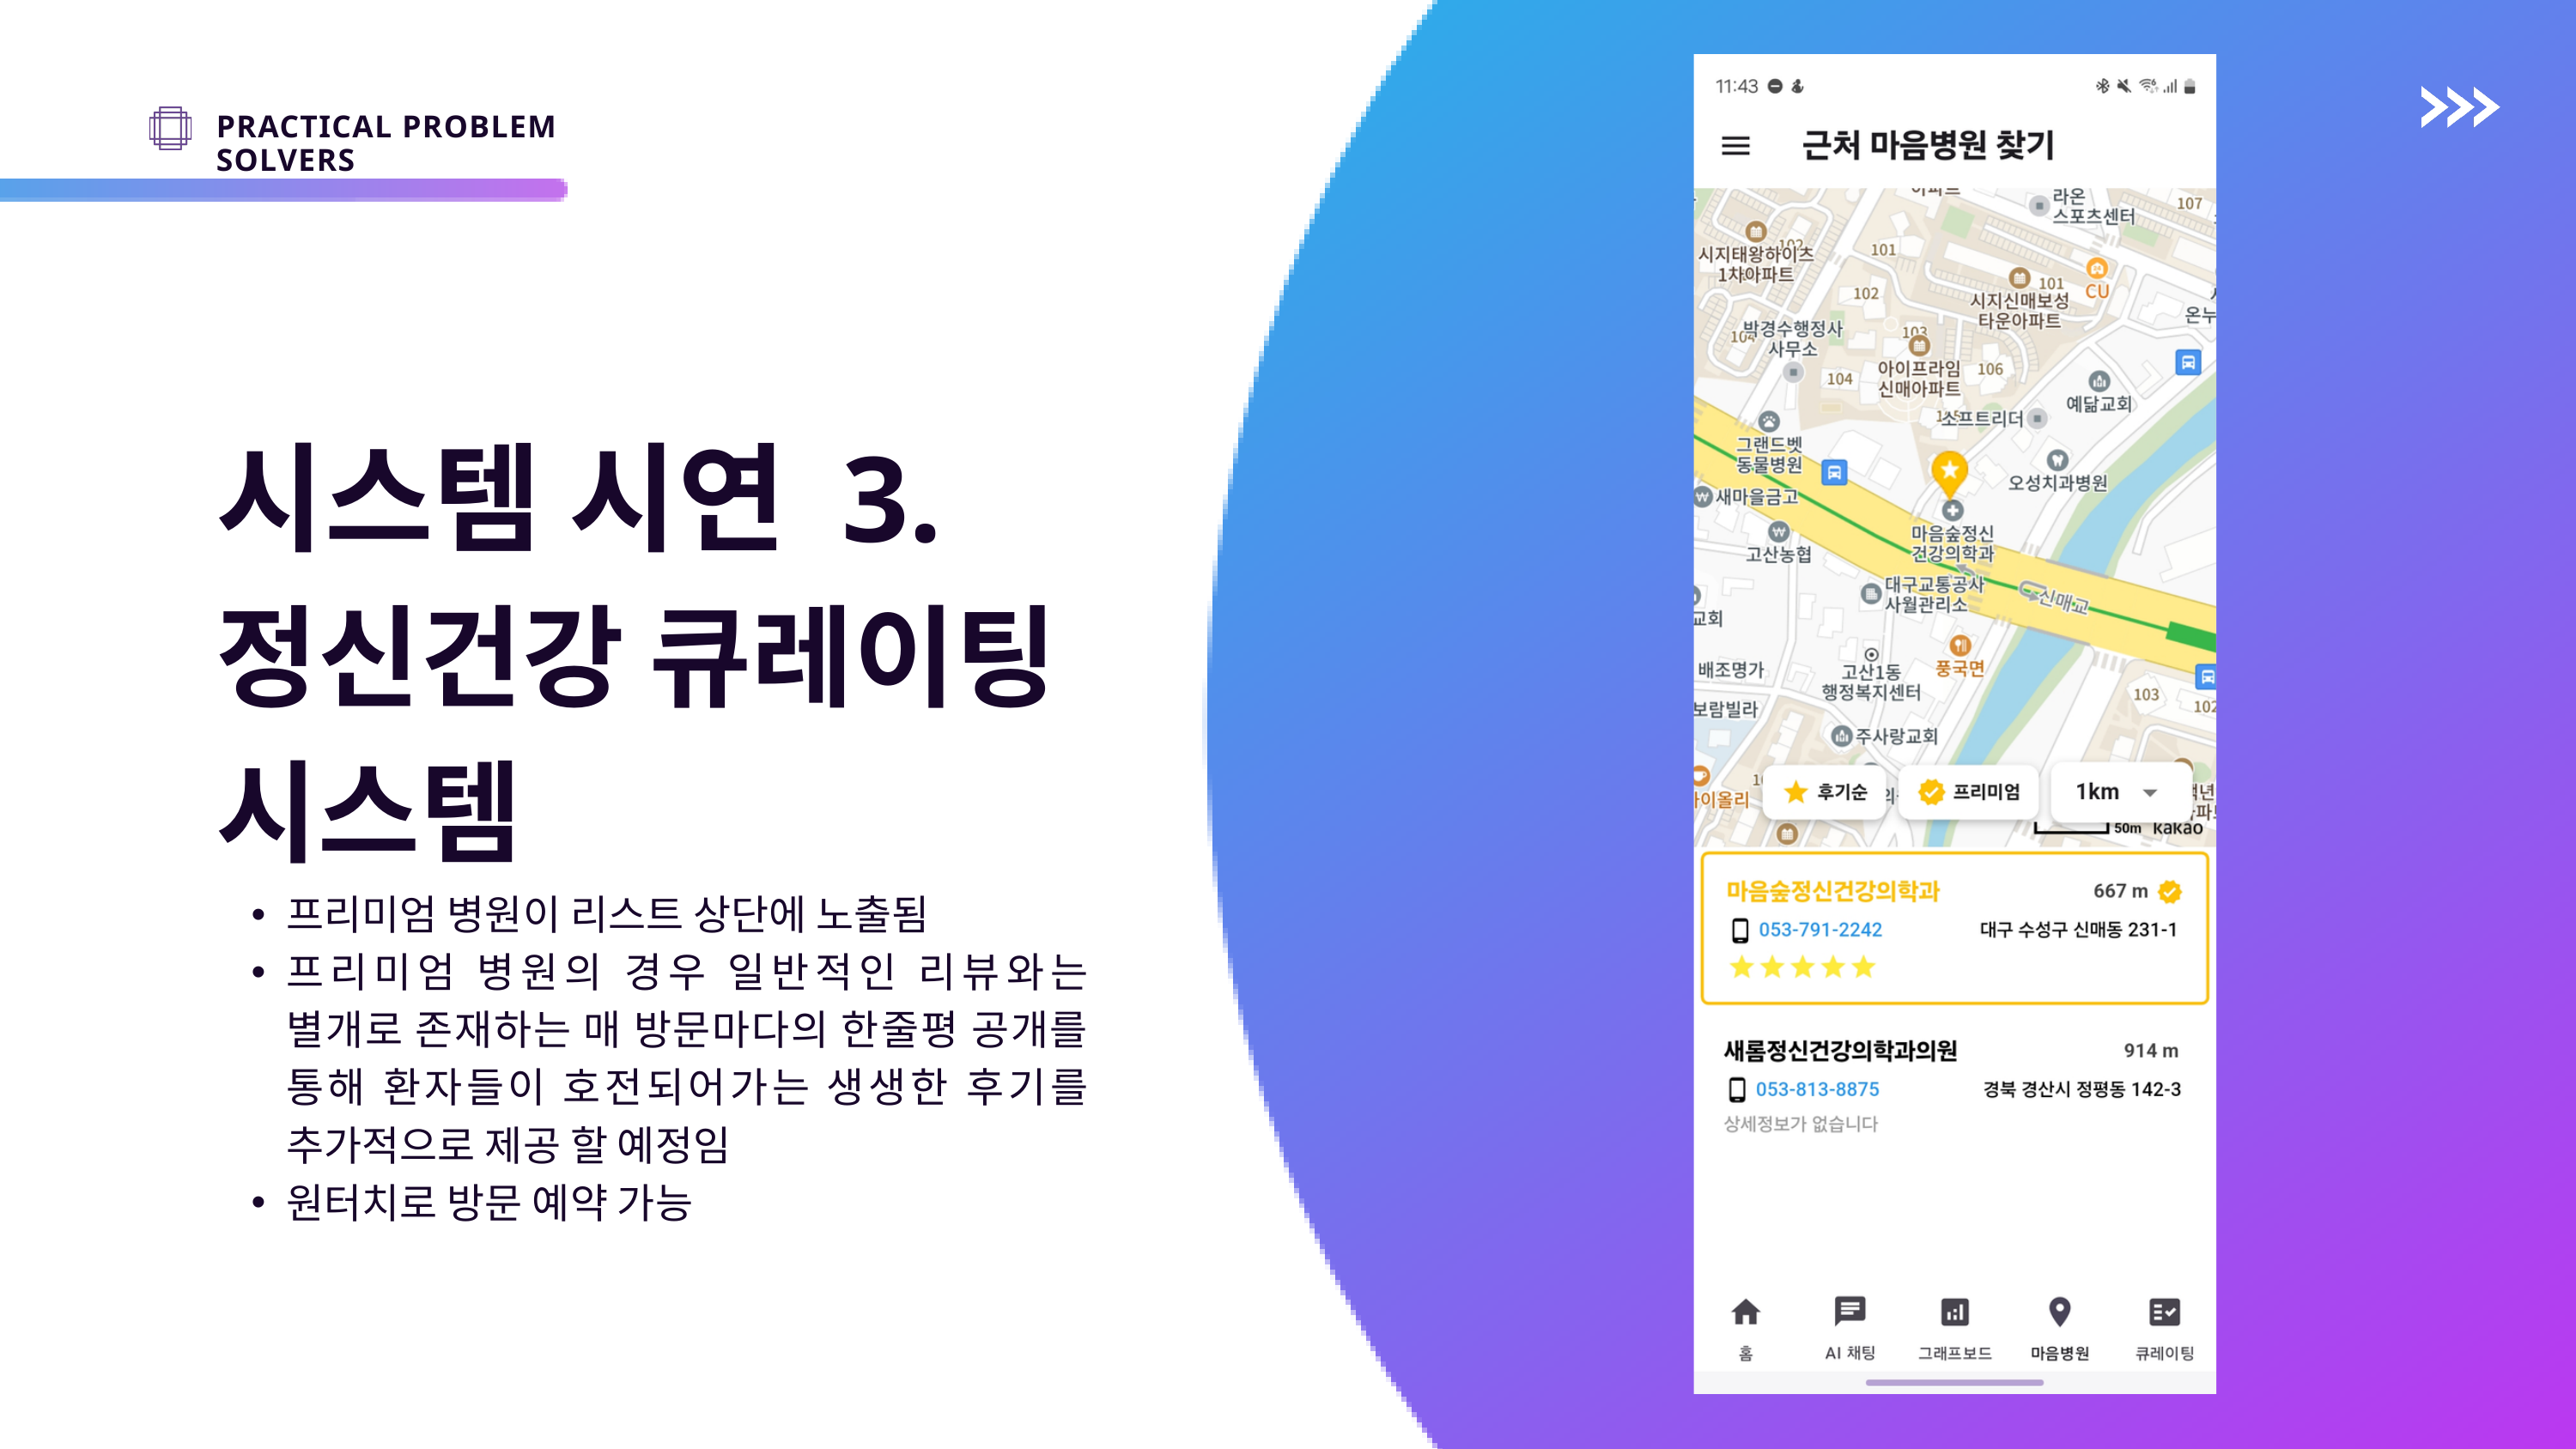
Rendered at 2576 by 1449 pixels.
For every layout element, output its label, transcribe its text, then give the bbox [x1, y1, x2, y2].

text_box [1193, 0, 2576, 1449]
text_box 시스템 시연 3. 정신건강 큐레이팅 시스템 [216, 399, 1147, 876]
text_box [2421, 86, 2500, 129]
text_box [149, 106, 192, 150]
text_box PRACTICAL PROBLEM SOLVERS [216, 110, 644, 178]
text_box [0, 179, 568, 202]
text_box 프리미엄 병원이 리스트 상단에 노출됨 프리미엄 병원의 경우 일반적인 리뷰와는 별개로 존재하는 매 방문마다의 한줄평 공개를 통해 환자들이 호전되어가는 생생한 후기를 추가적으로 제공 할 예정임 원터치로 방문 예약 가능 [216, 881, 1089, 1227]
text_box [1693, 54, 2217, 1394]
